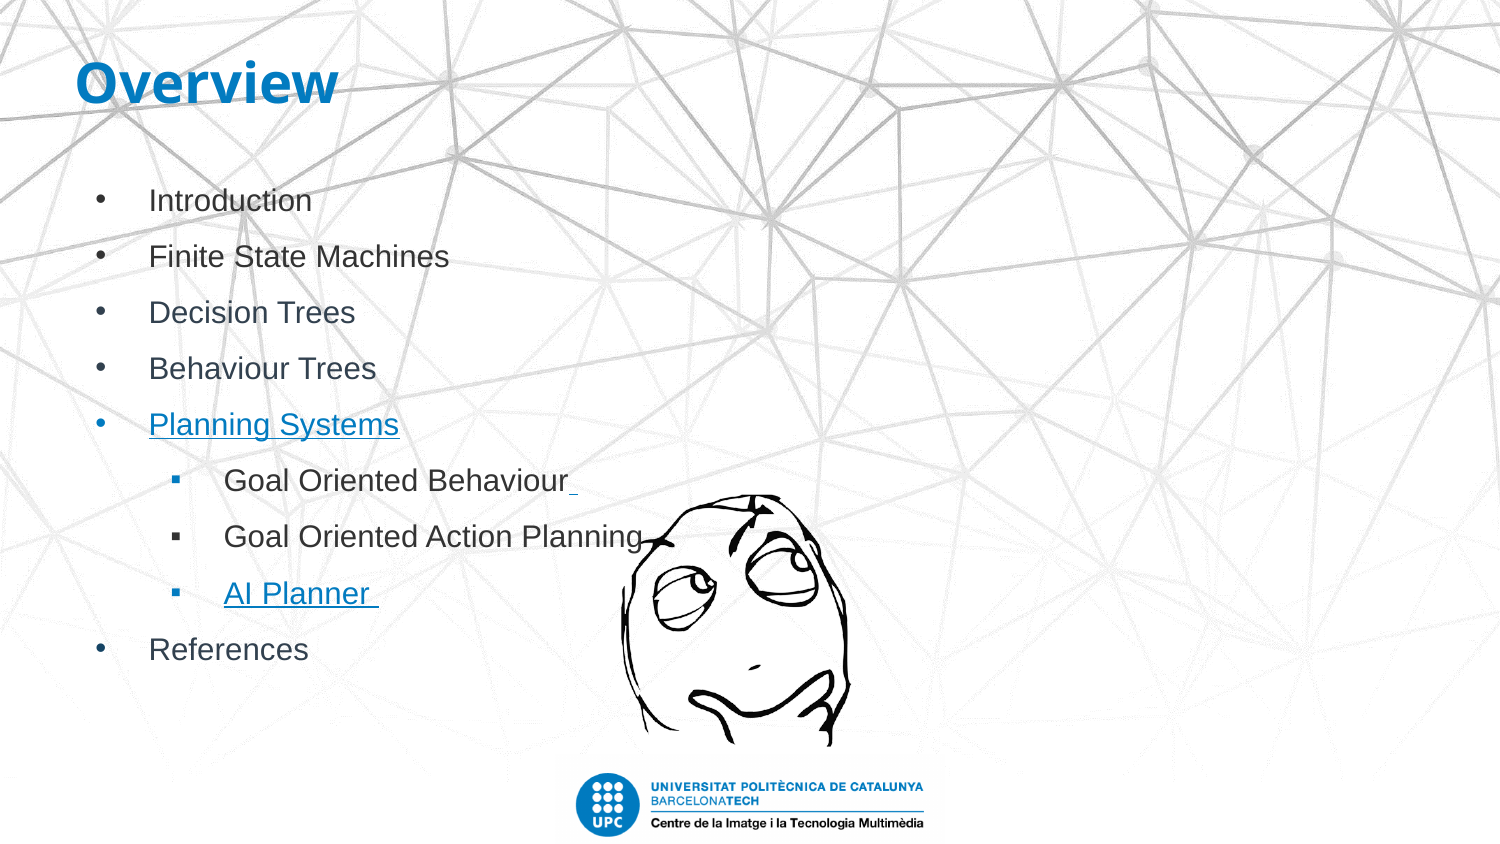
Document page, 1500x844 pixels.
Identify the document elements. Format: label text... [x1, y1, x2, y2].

list Introduction Finite State Machines Decision Trees Behaviour Trees Planning Systems Goal Oriented Behaviour Goal Oriented Action Planning AI Planner References [73, 160, 1427, 727]
picture [0, 0, 1500, 844]
list Overview [74, 47, 1428, 131]
